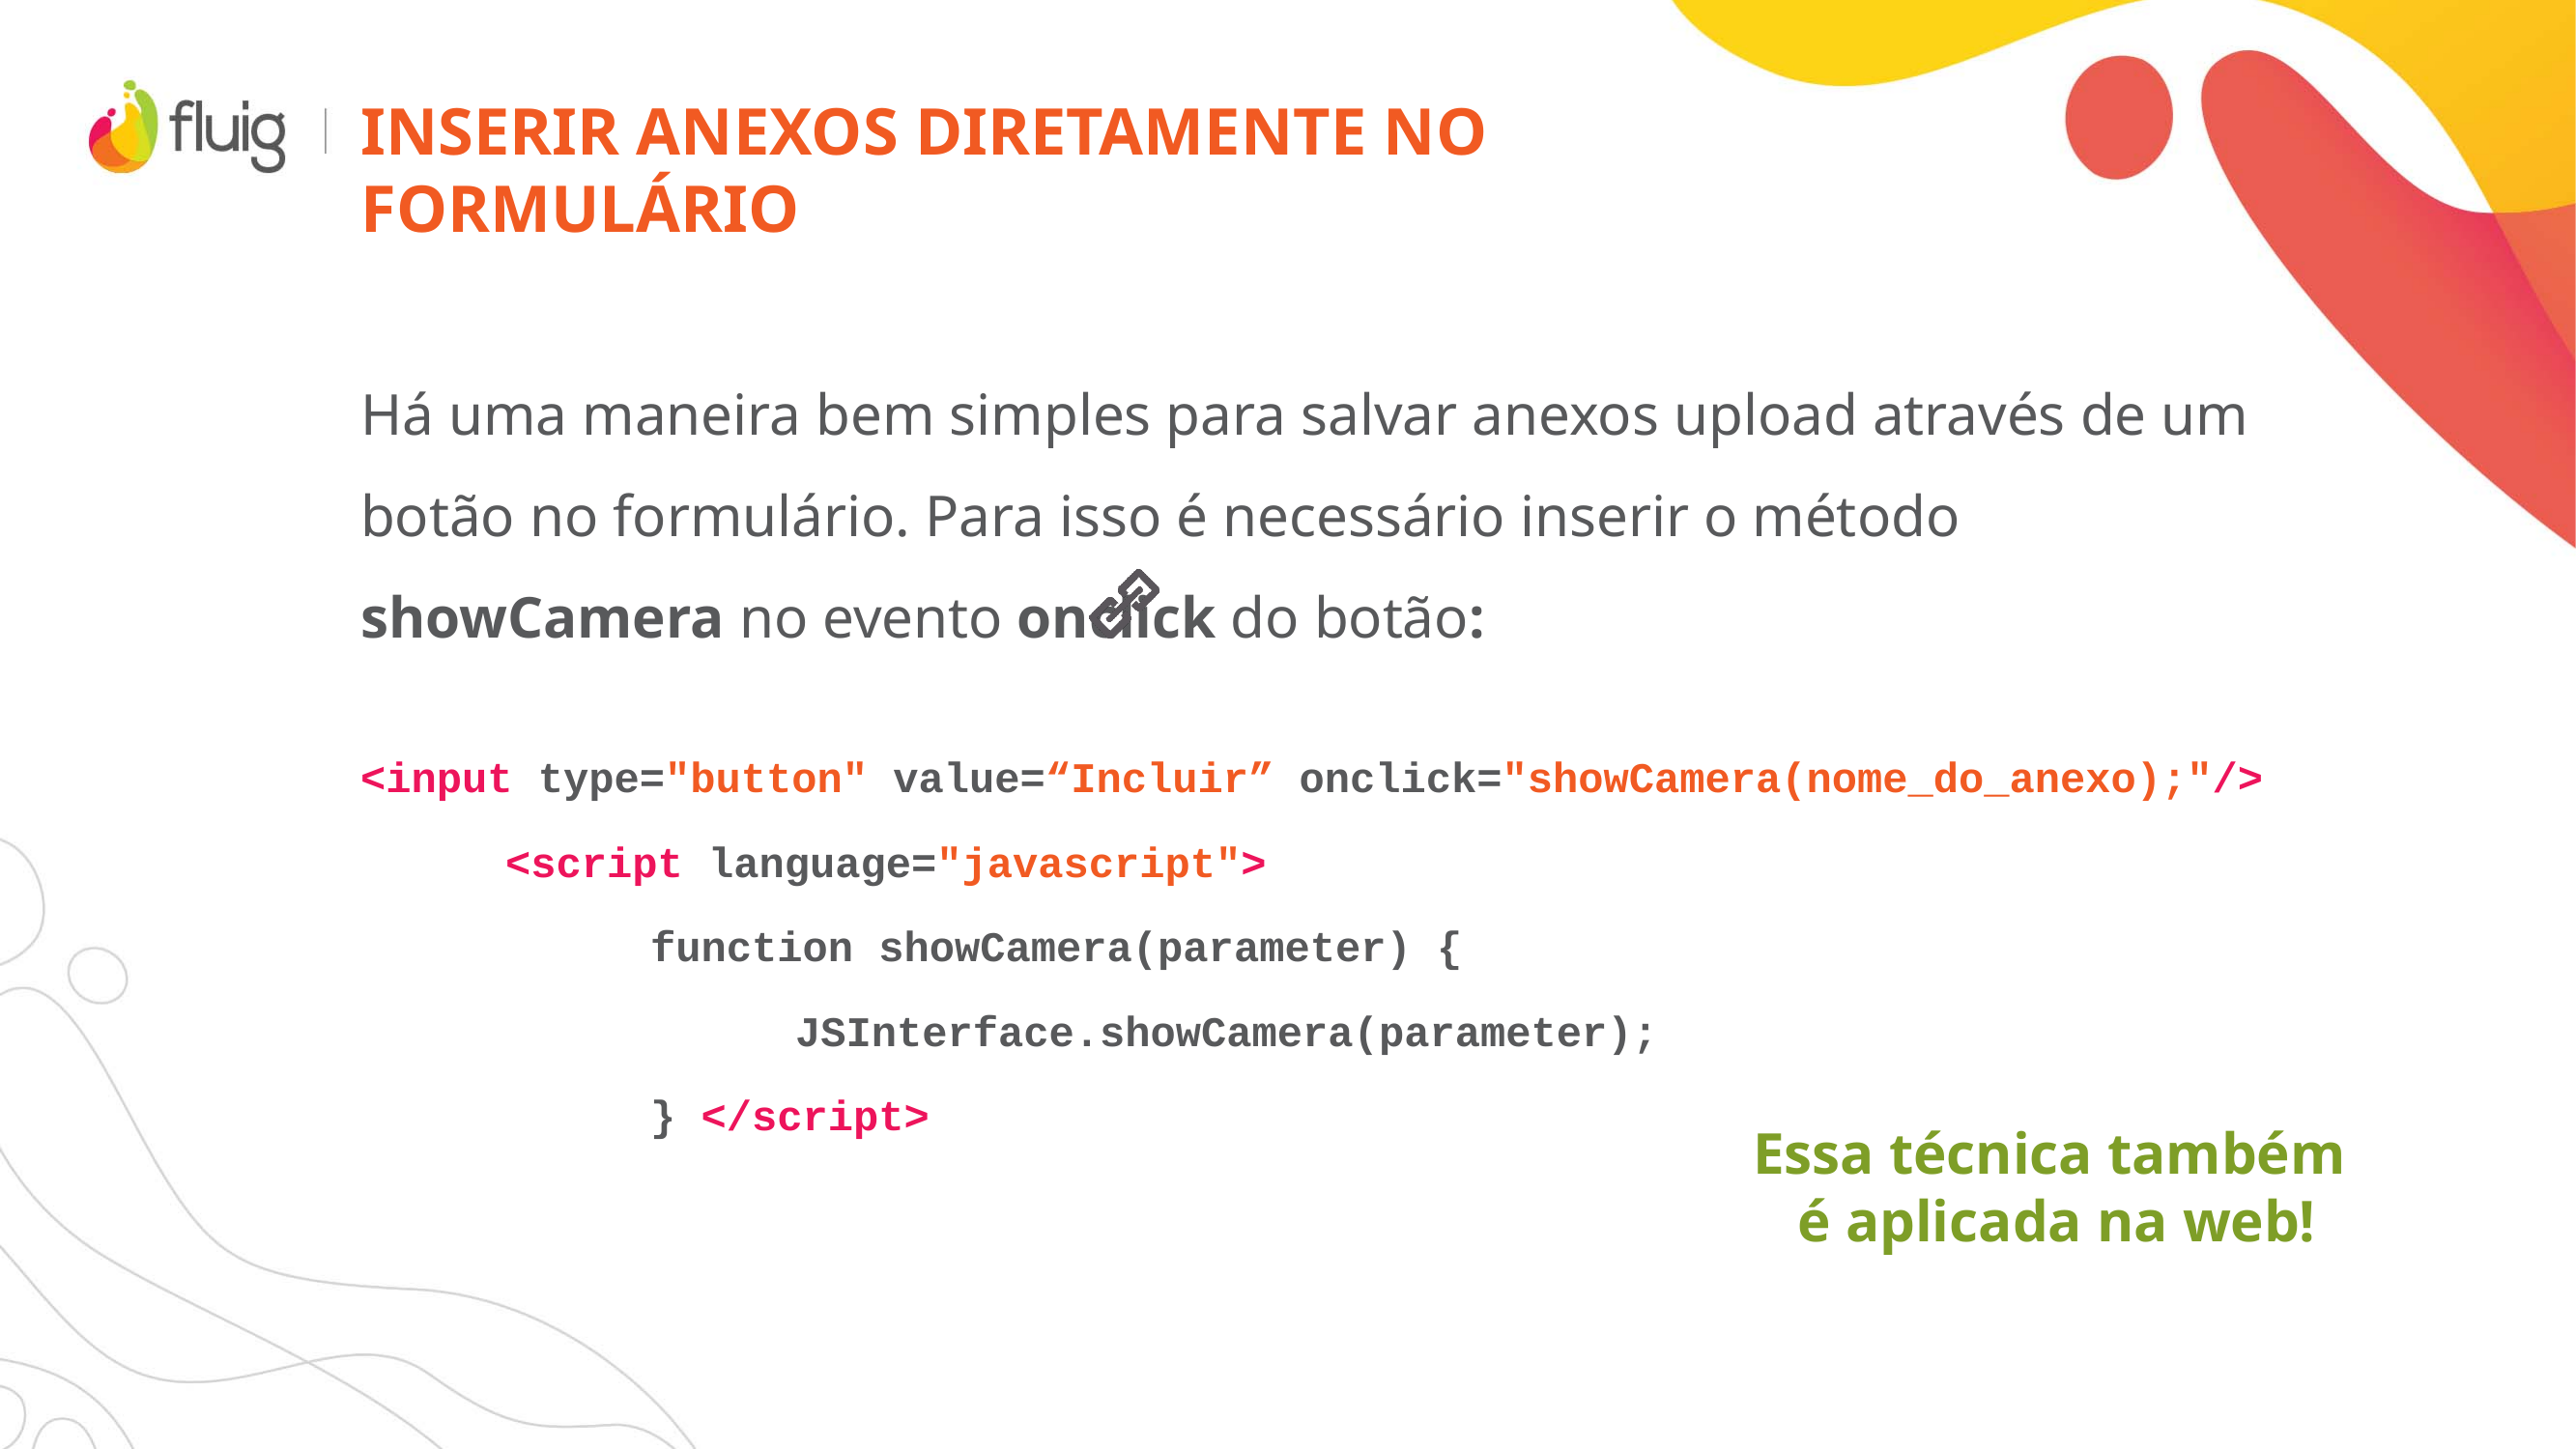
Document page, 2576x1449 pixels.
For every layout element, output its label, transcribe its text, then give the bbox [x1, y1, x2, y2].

text_box Essa técnica também é aplicada na web! [1687, 1109, 2426, 1262]
list Há uma maneira bem simples para salvar anexos upload através de um botão no formulário. Para isso é necessário inserir o método showCamera no evento onclick do botão: <input type="button" value=“Incluir” onclick="showCamera(nome_do_anexo);"/> <script language="javascript"> function showCamera(parameter) { JSInterface.showCamera(parameter); } </script> [346, 337, 2292, 1269]
picture [0, 0, 2576, 1449]
title Inserir anexos diretamente no formulário [346, 83, 1840, 289]
